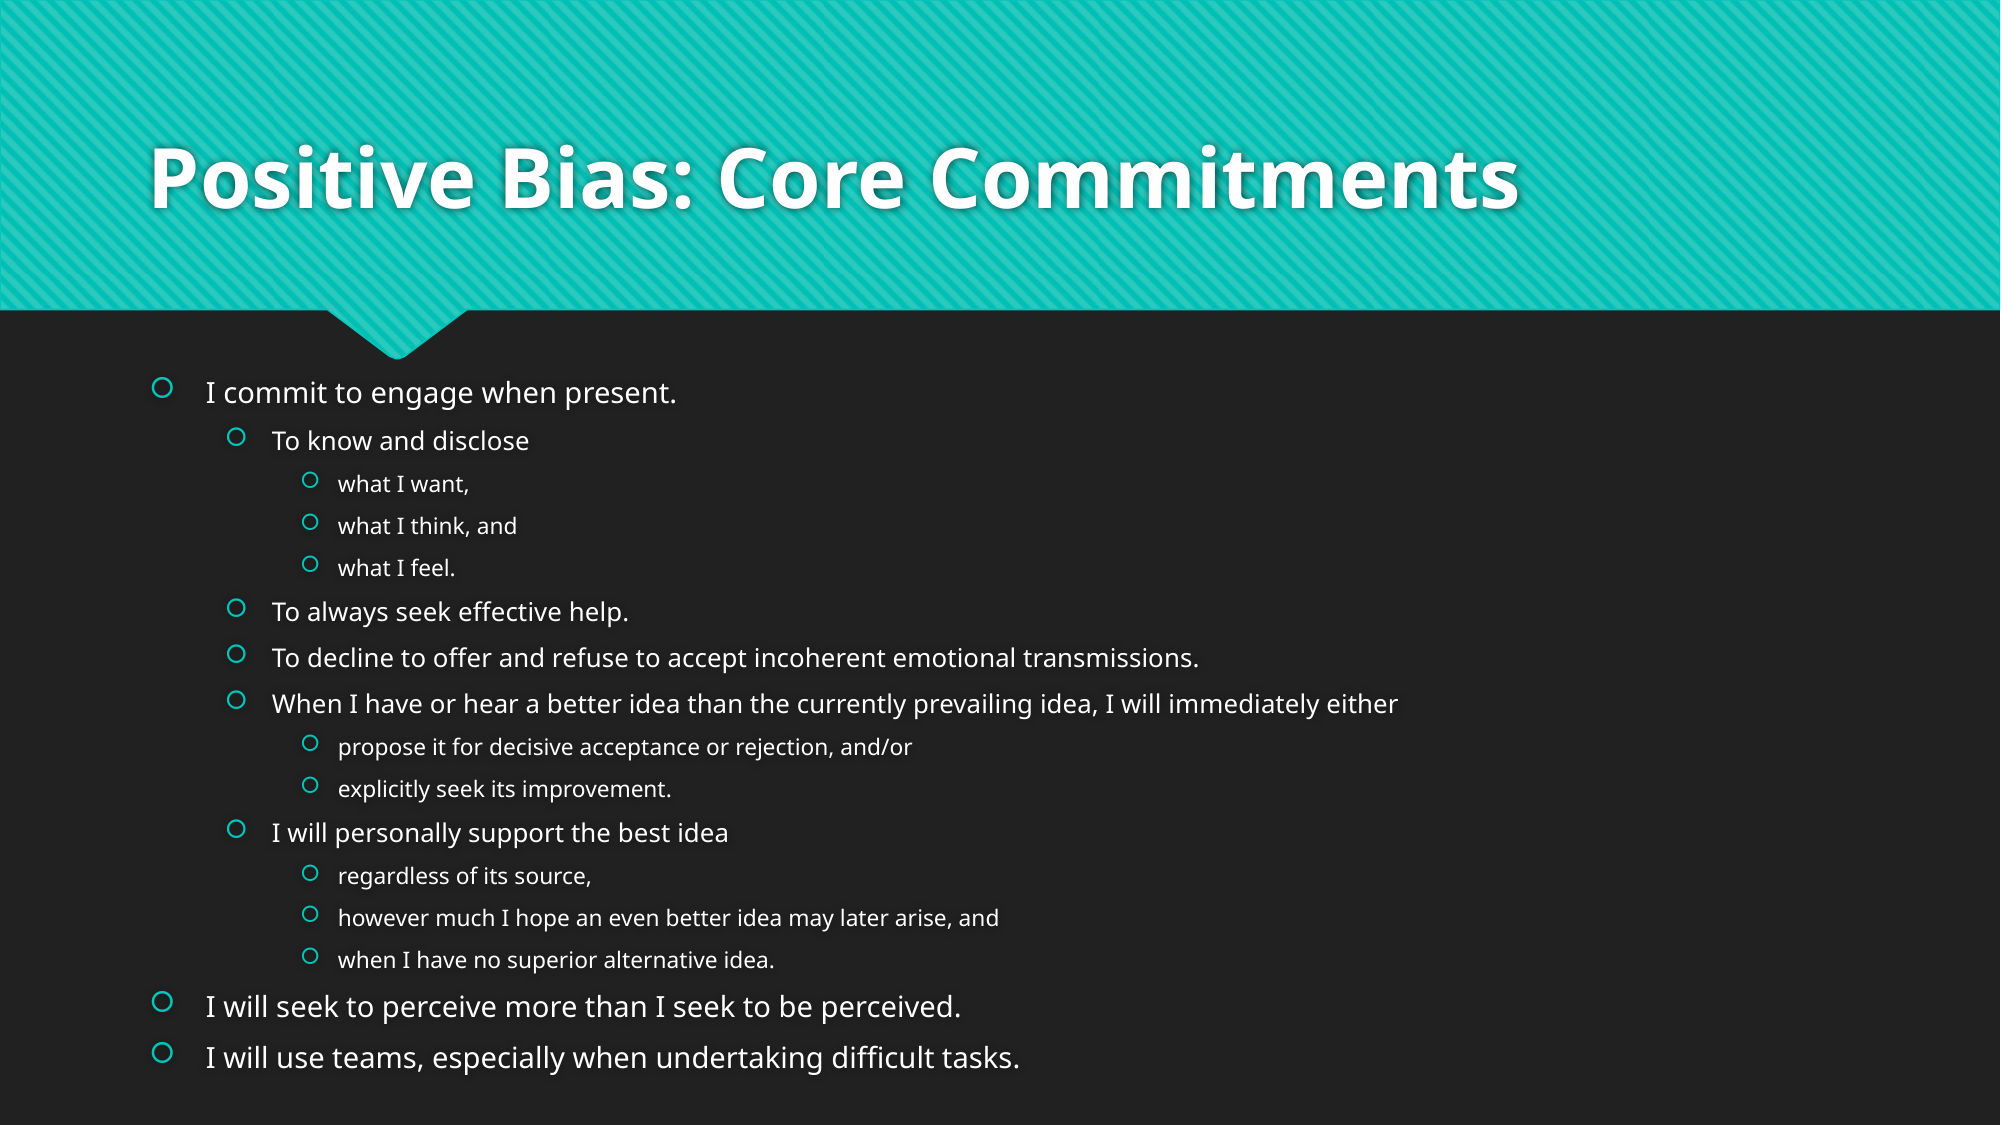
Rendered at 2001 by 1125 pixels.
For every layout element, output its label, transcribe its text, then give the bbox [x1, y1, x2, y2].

list I commit to engage when present. To know and disclose what I want, what I think, and what I feel. To always seek effective help. To decline to offer and refuse to accept incoherent emotional transmissions. When I have or hear a better idea than the currently prevailing idea, I will immediately either propose it for decisive acceptance or rejection, and/or explicitly seek its improvement. I will personally support the best idea regardless of its source, however much I hope an even better idea may later arise, and when I have no superior alternative idea. I will seek to perceive more than I seek to be perceived. I will use teams, especially when undertaking difficult tasks. [134, 364, 1866, 1085]
title Positive Bias: Core Commitments [132, 73, 1868, 233]
